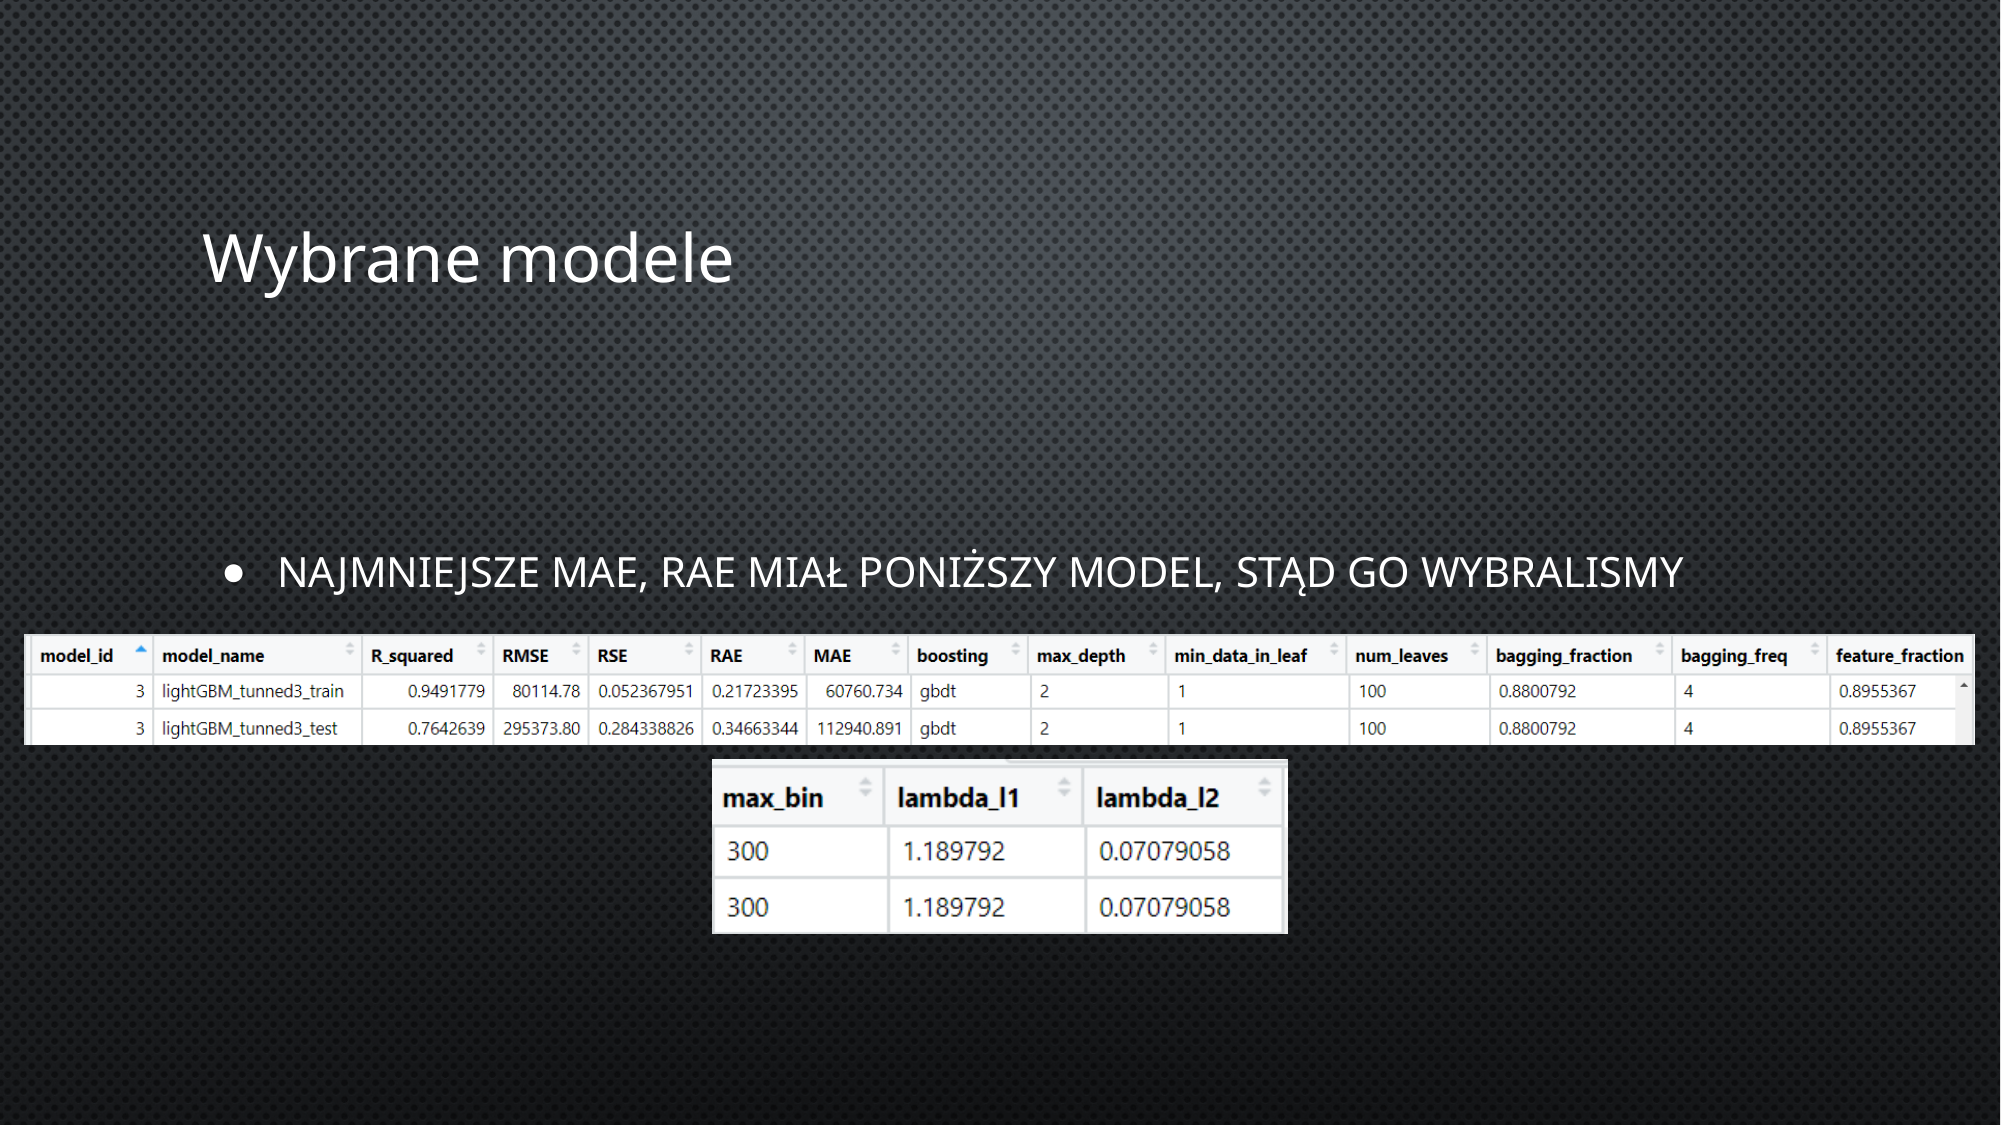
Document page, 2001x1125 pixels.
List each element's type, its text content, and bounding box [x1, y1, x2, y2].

list najmniejsze MAE, RAE miał poniższy model, stąd go wybralismy [187, 314, 1813, 631]
picture [0, 0, 2001, 1125]
list najmniejsze MAE, RAE miał poniższy model, stąd go wybralismy [187, 756, 1813, 828]
title Wybrane modele [187, 99, 1813, 314]
